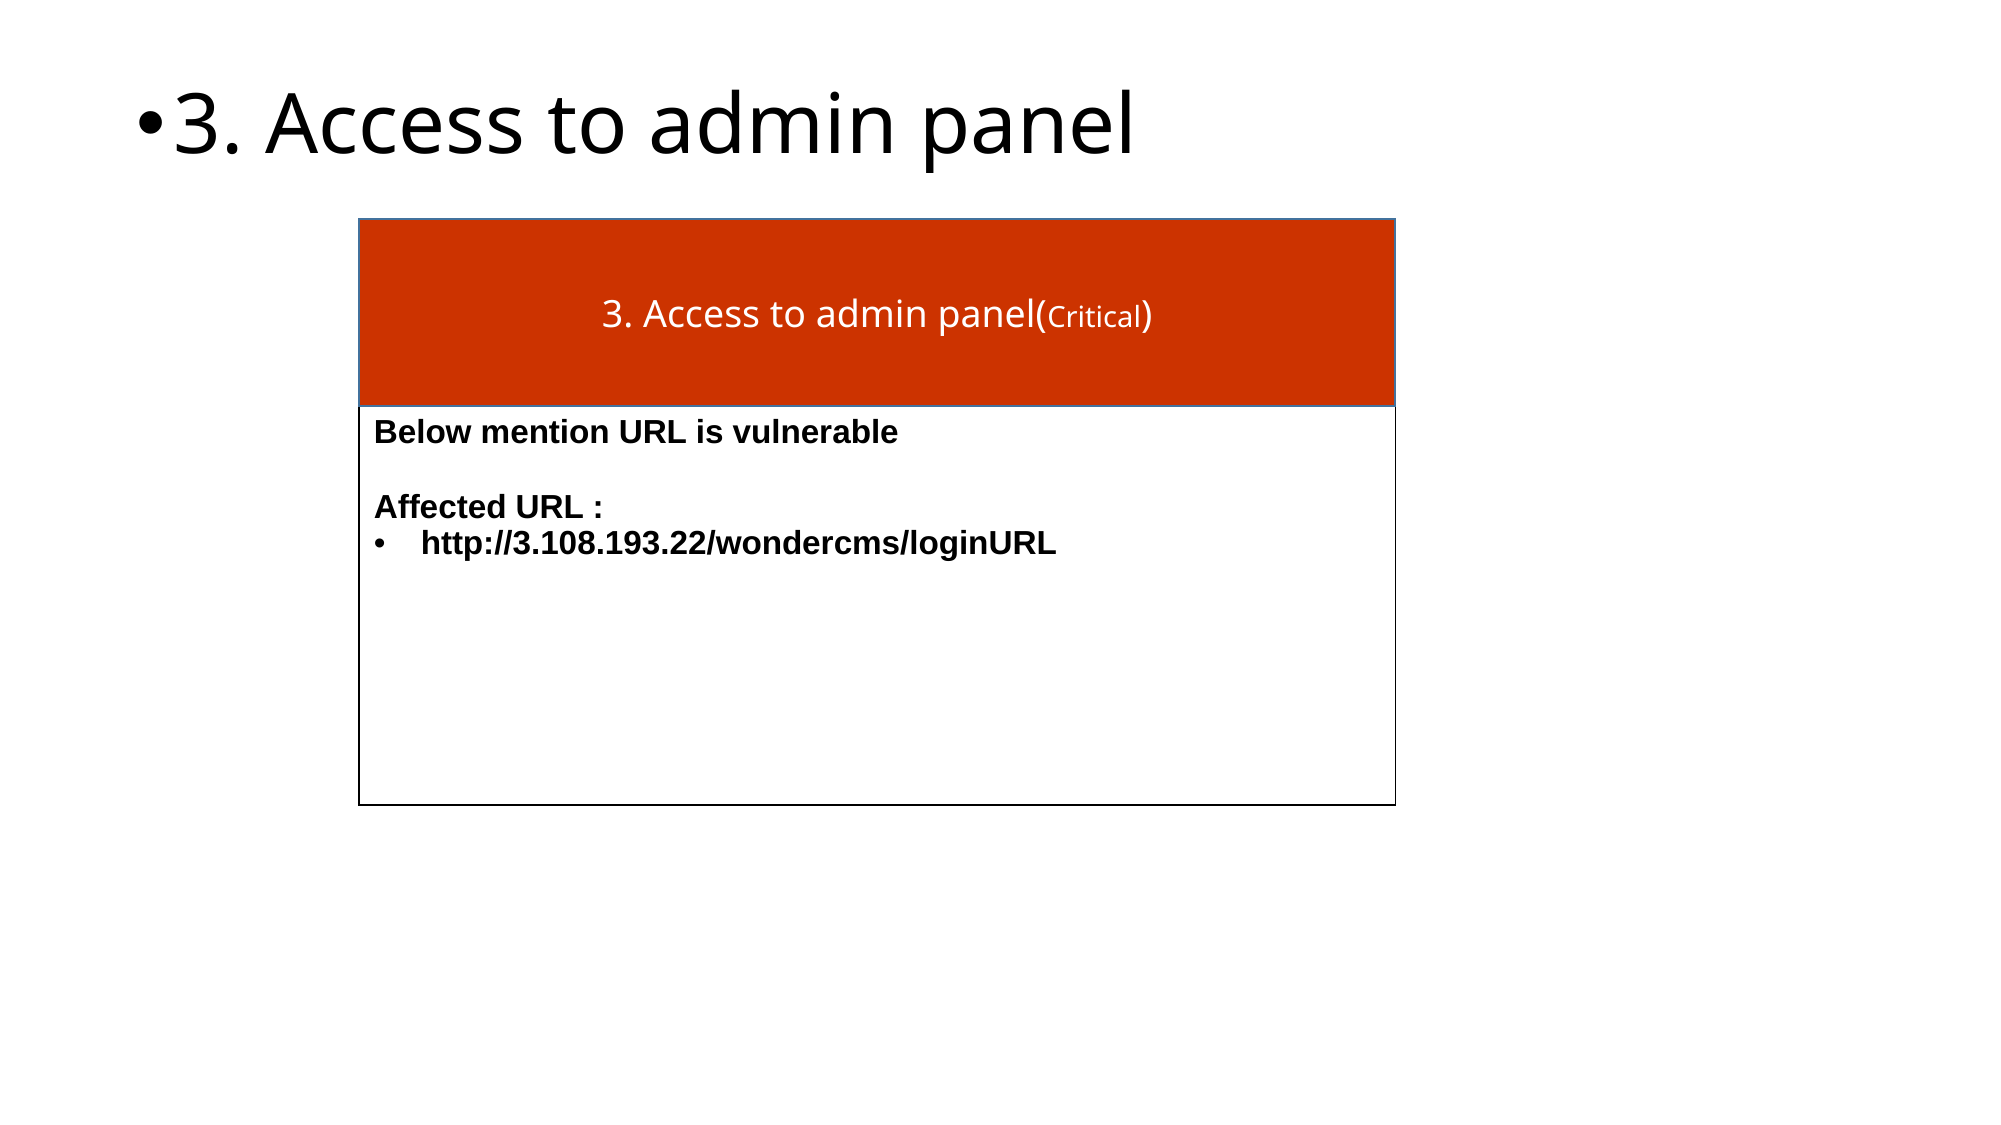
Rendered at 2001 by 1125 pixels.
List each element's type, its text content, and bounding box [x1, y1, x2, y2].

subtitle 3. Access to admin panel [121, 74, 1879, 1051]
table_header Below mention URL is vulnerable Affected URL : http://3.108.193.22/wondercms/loginURL [360, 407, 1395, 804]
text_box 3. Access to admin panel(Critical) [358, 218, 1396, 407]
